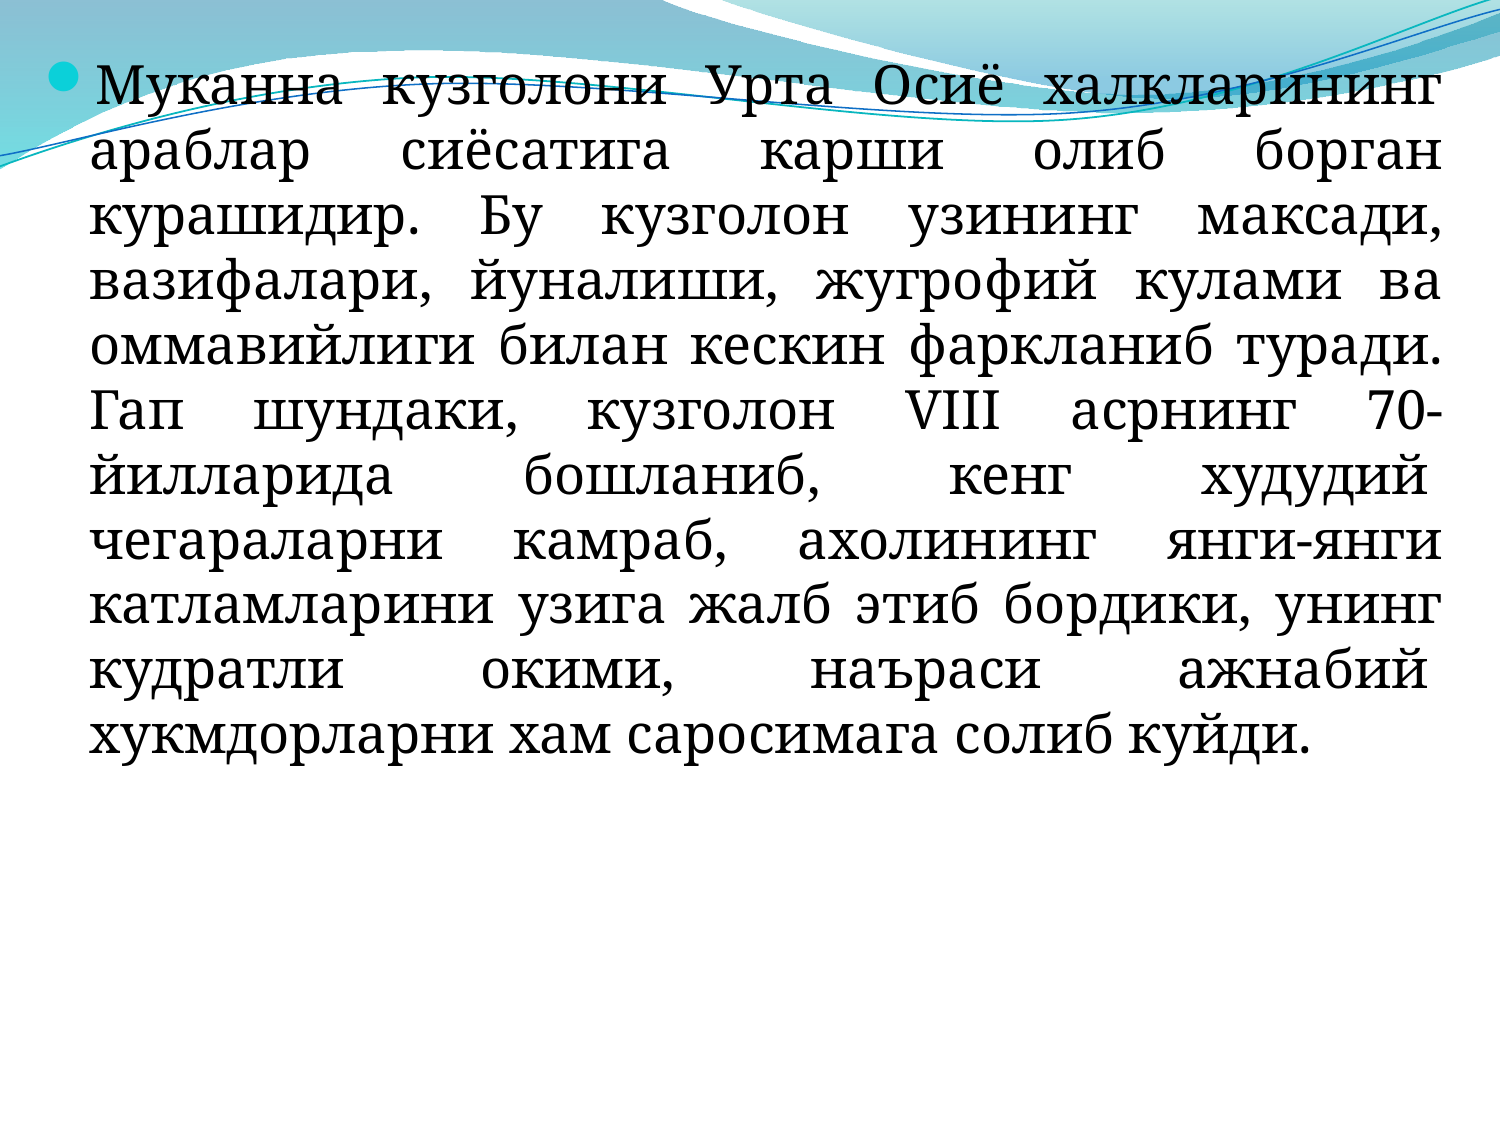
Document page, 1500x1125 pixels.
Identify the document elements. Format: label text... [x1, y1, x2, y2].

list Муканна кузголони Урта Осиё халкларининг араблар сиёсатига карши олиб борган курашидир. Бу кузголон узининг максади, вазифалари, йуналиши, жугрофий кулами ва оммавийлиги билан кескин фаркланиб туради. Гап шундаки, кузголон VIII асрнинг 70-йилларида бошланиб, кенг худудий чегараларни камраб, ахолининг янги-янги катламларини узига жалб этиб бордики, унинг кудратли окими, наъраси ажнабий хукмдорларни хам саросимага солиб куйди. [29, 42, 1459, 1059]
